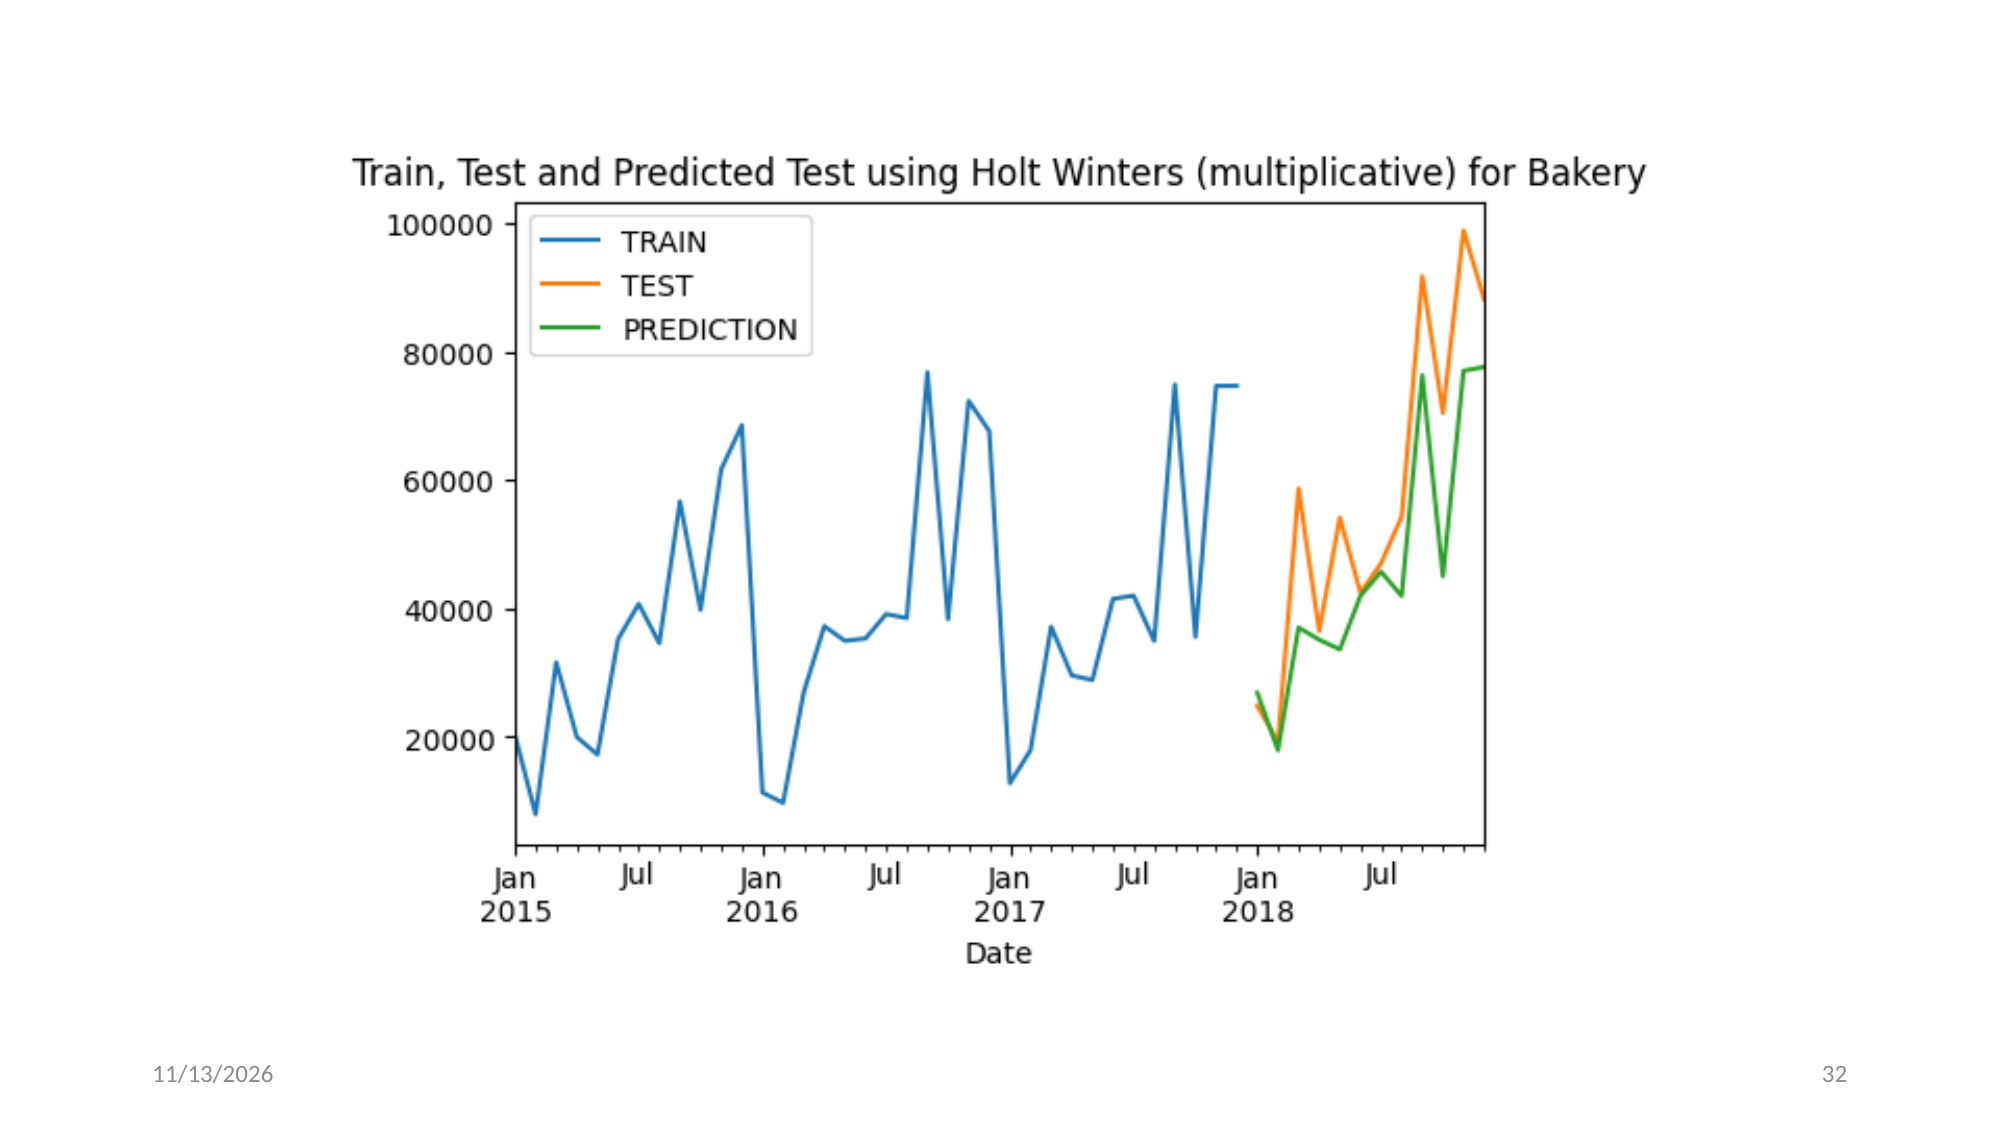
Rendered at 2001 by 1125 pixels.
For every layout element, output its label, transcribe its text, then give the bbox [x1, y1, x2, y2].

picture [332, 136, 1668, 989]
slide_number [137, 1042, 588, 1103]
slide_number 32 [1412, 1042, 1863, 1103]
